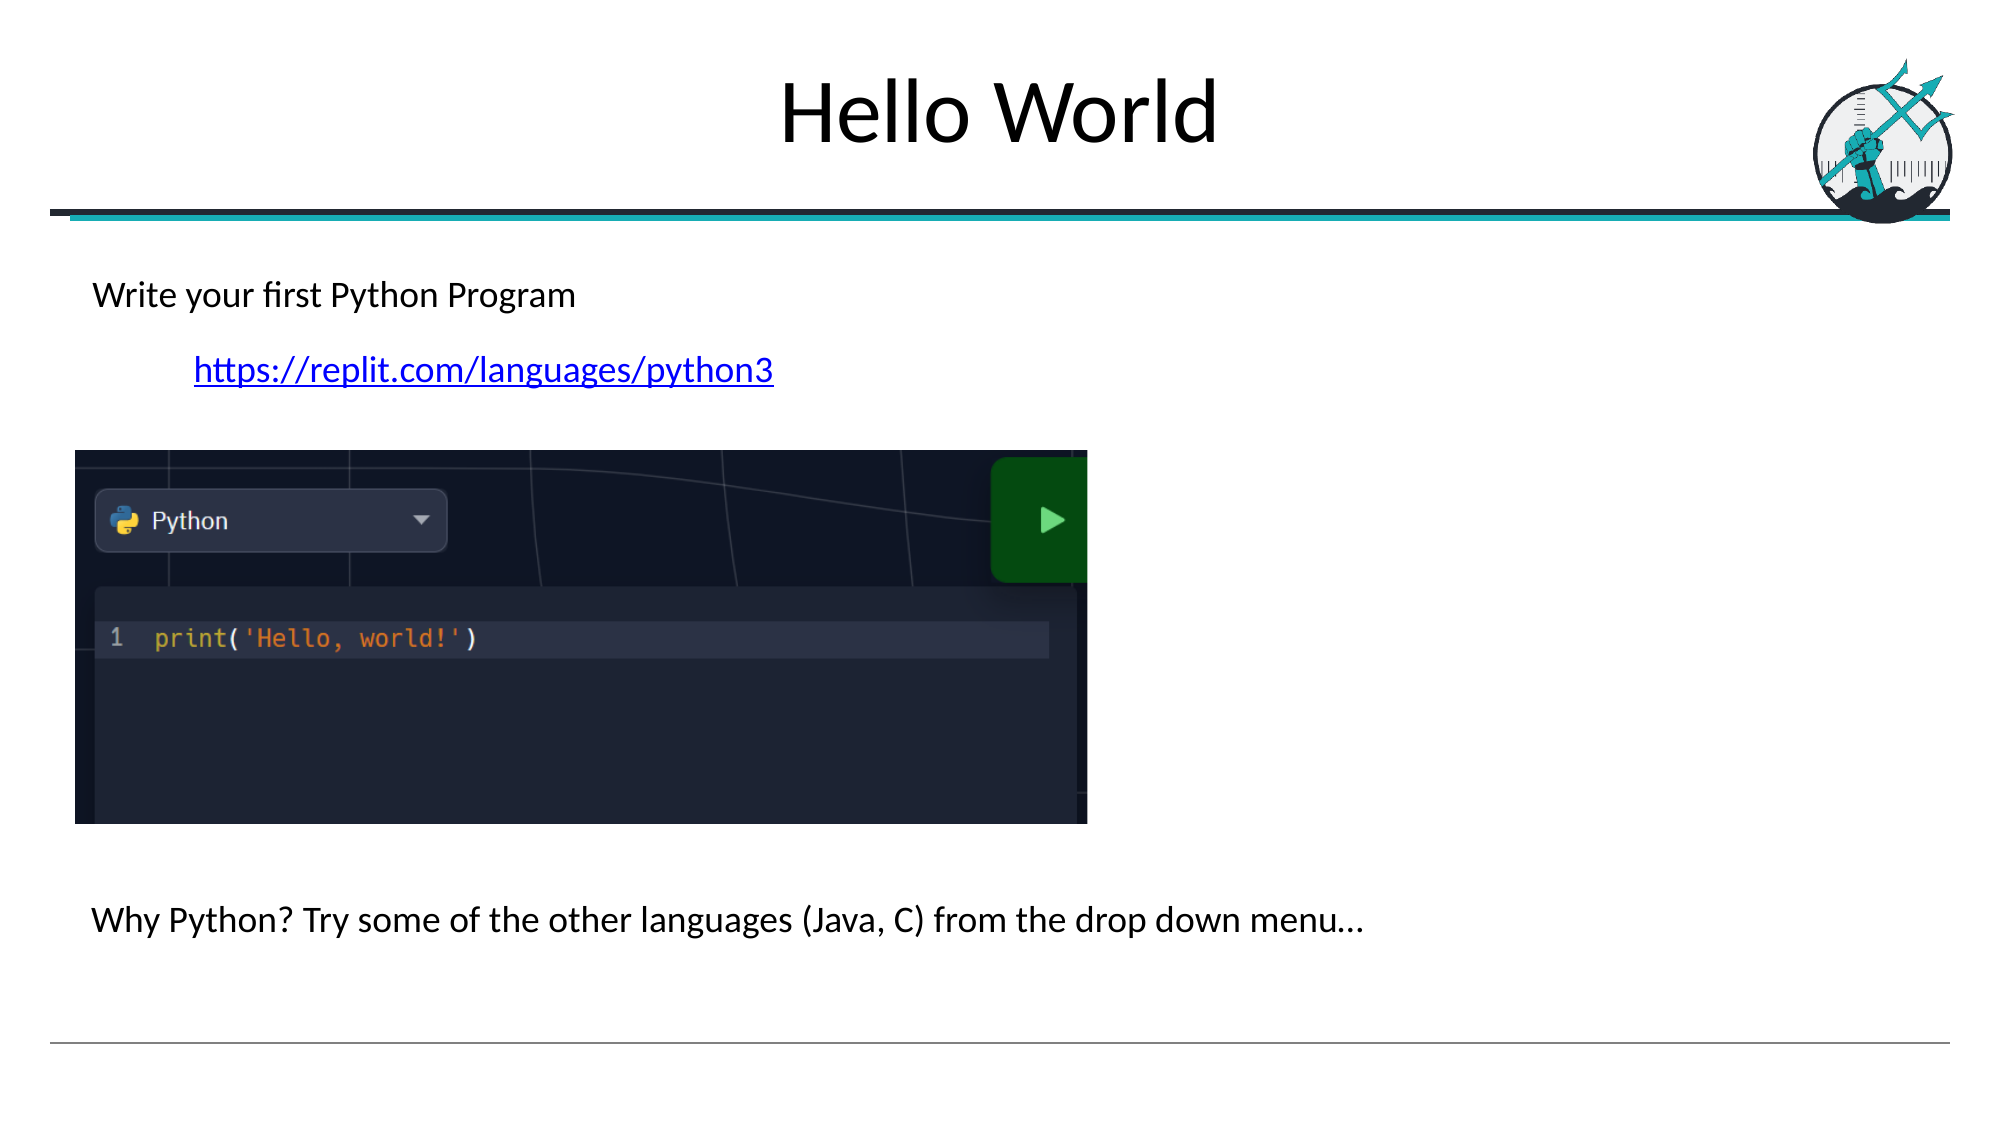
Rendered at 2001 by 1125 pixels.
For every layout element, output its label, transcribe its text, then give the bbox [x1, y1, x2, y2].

picture [1806, 55, 1957, 227]
text_box https://replit.com/languages/python3 [178, 337, 790, 398]
title Hello World [50, 12, 1950, 200]
picture [74, 449, 1088, 824]
text_box Write your first Python Program [77, 262, 593, 323]
text_box Why Python? Try some of the other languages (Java, C) from the drop down menu… [76, 887, 1381, 948]
